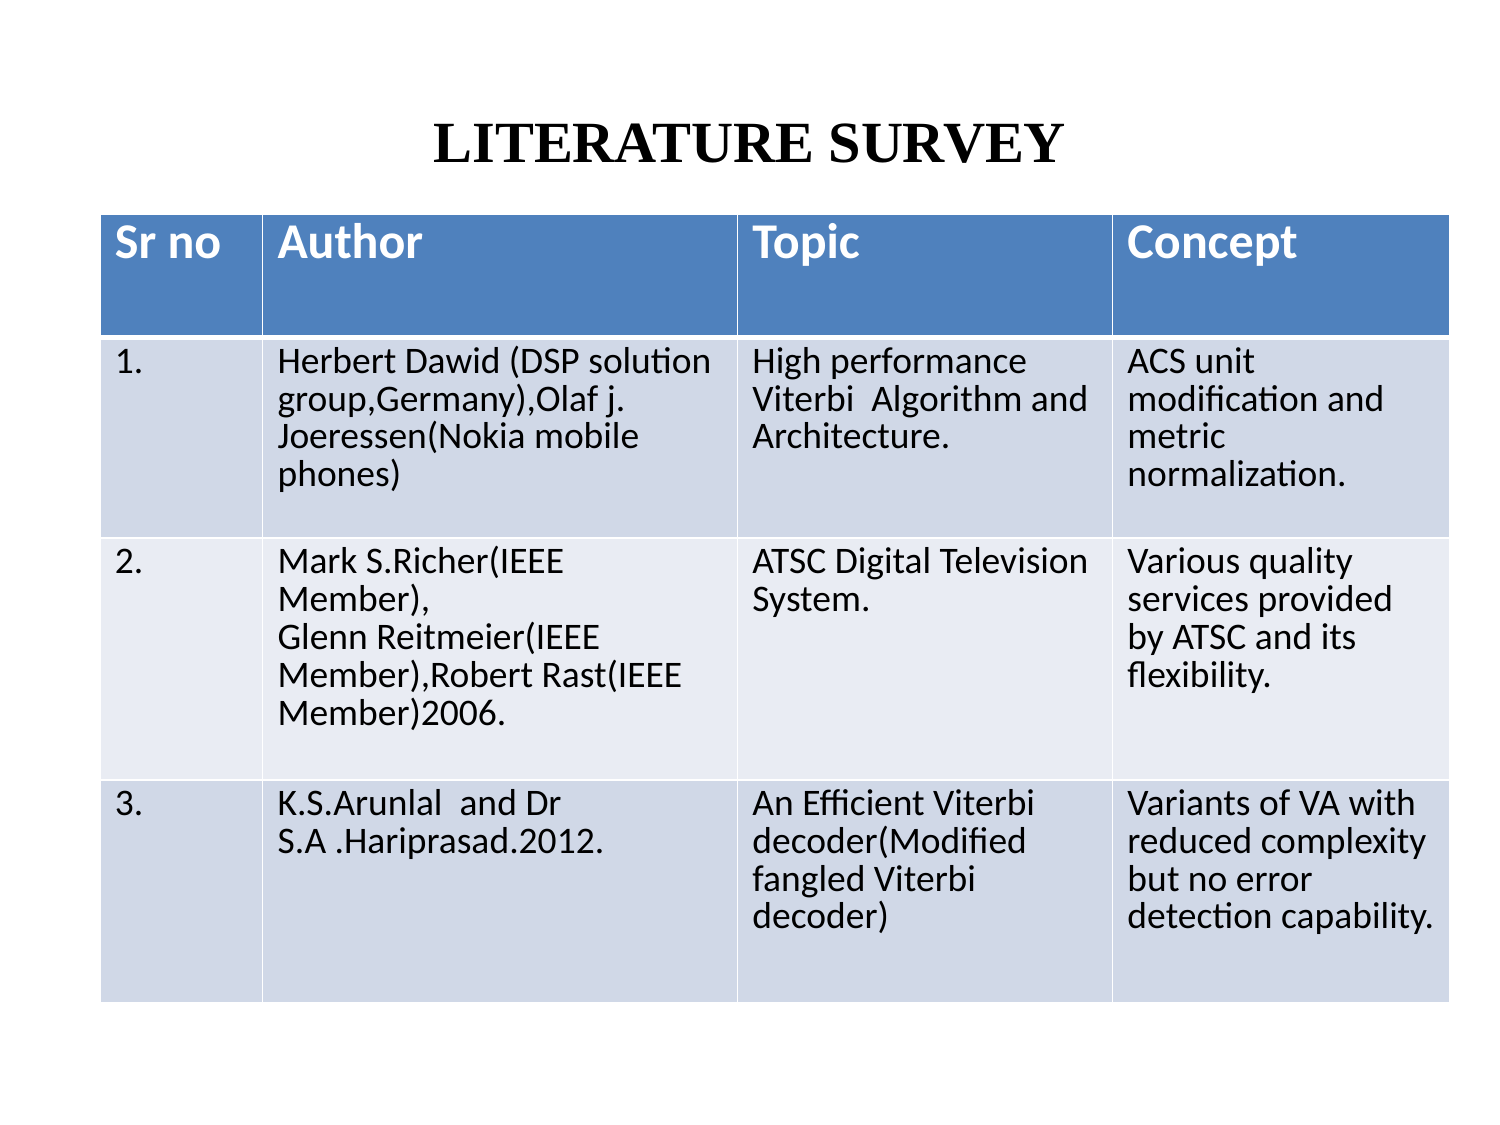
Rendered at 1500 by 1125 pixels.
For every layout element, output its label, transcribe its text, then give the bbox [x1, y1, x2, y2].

table_cell Variants of VA with reduced complexity but no error detection capability. [1113, 781, 1449, 1002]
table_cell ACS unit modification and metric normalization. [1113, 340, 1449, 537]
table_cell 3. [101, 781, 262, 1002]
table_header Topic [738, 215, 1112, 335]
table_cell High performance Viterbi Algorithm and Architecture. [738, 340, 1112, 537]
table_cell ATSC Digital Television System. [738, 539, 1112, 779]
table_header Sr no [101, 215, 262, 335]
table_cell Mark S.Richer(IEEE Member), Glenn Reitmeier(IEEE Member),Robert Rast(IEEE Member)2006. [263, 539, 737, 779]
table_header Concept [1113, 215, 1449, 335]
table_cell 1. [101, 340, 262, 537]
table_cell K.S.Arunlal and Dr S.A .Hariprasad.2012. [263, 781, 737, 1002]
table_cell Various quality services provided by ATSC and its flexibility. [1113, 539, 1449, 779]
table_header Author [263, 215, 737, 335]
table_cell Herbert Dawid (DSP solution group,Germany),Olaf j. Joeressen(Nokia mobile phones) [263, 340, 737, 537]
table_cell 2. [101, 539, 262, 779]
table_cell An Efficient Viterbi decoder(Modified fangled Viterbi decoder) [738, 781, 1112, 1002]
title LITERATURE SURVEY [75, 45, 1425, 233]
